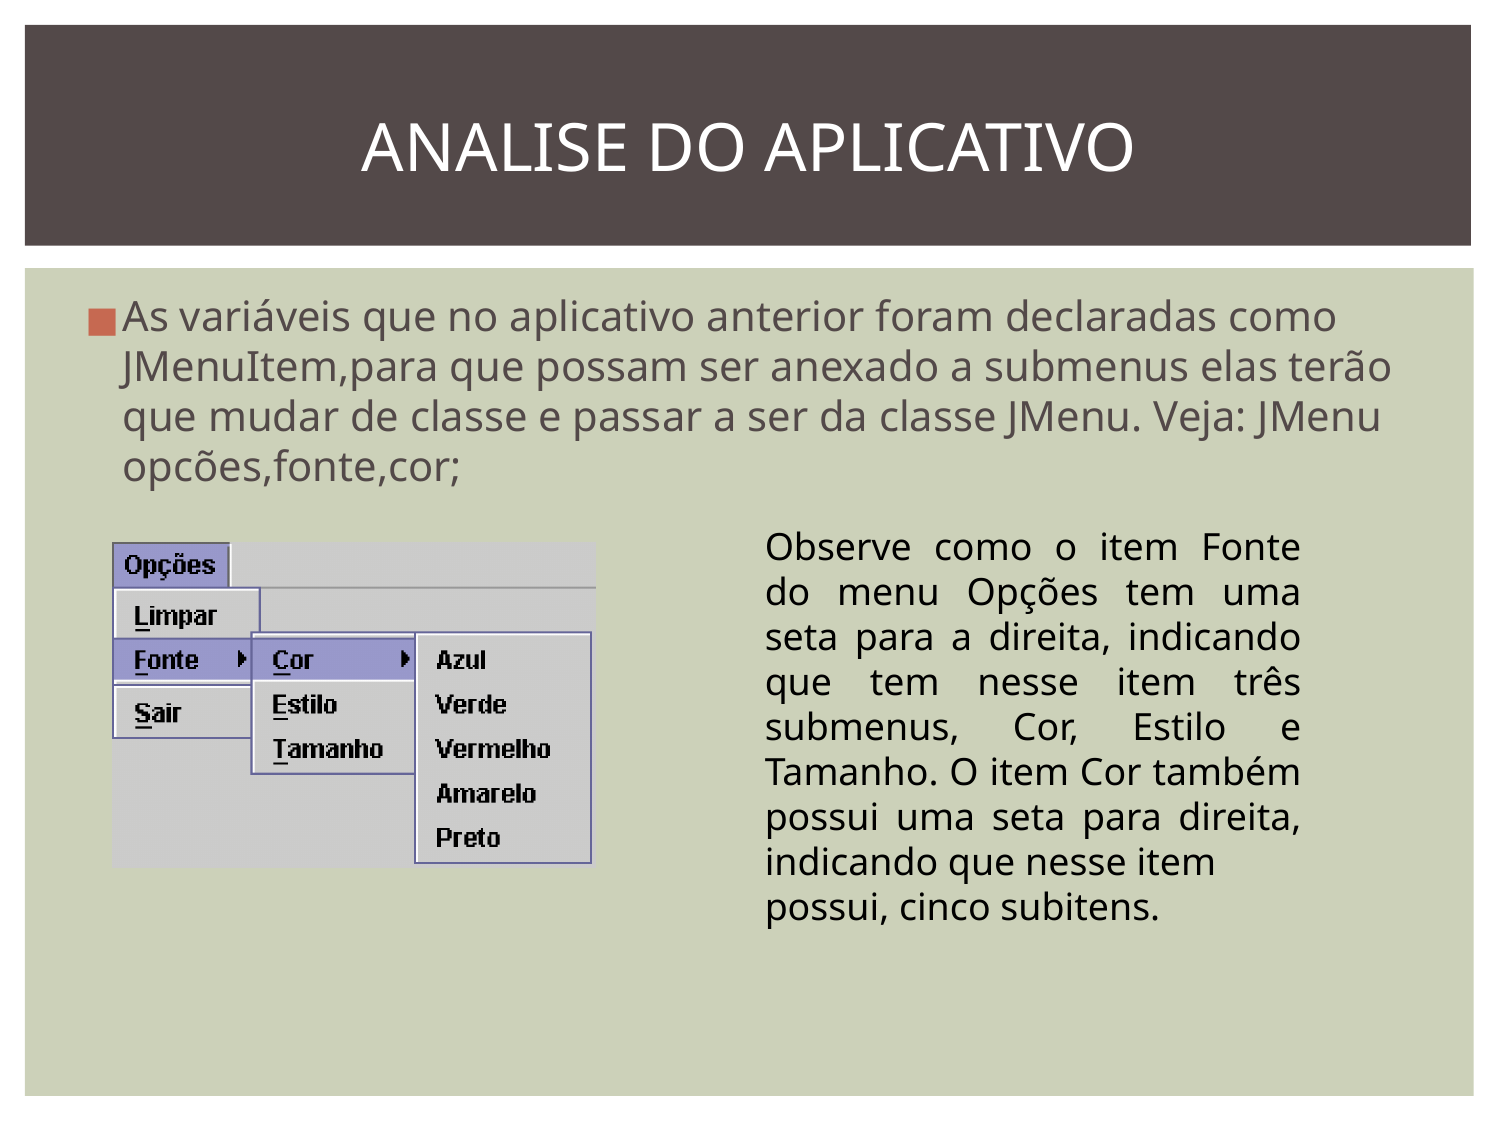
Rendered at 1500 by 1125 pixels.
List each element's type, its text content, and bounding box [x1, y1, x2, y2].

text_box Observe como o item Fonte do menu Opções tem uma seta para a direita, indicando que tem nesse item três submenus, Cor, Estilo e Tamanho. O item Cor também possui uma seta para direita, indicando que nesse item possui, cinco subitens. [749, 515, 1317, 936]
picture [111, 541, 596, 868]
title ANALISE DO APLICATIVO [62, 58, 1438, 232]
list As variáveis que no aplicativo anterior foram declaradas como JMenuItem,para que possam ser anexado a submenus elas terão que mudar de classe e passar a ser da classe JMenu. Veja: JMenu opcões,fonte,cor; [62, 281, 1442, 1005]
